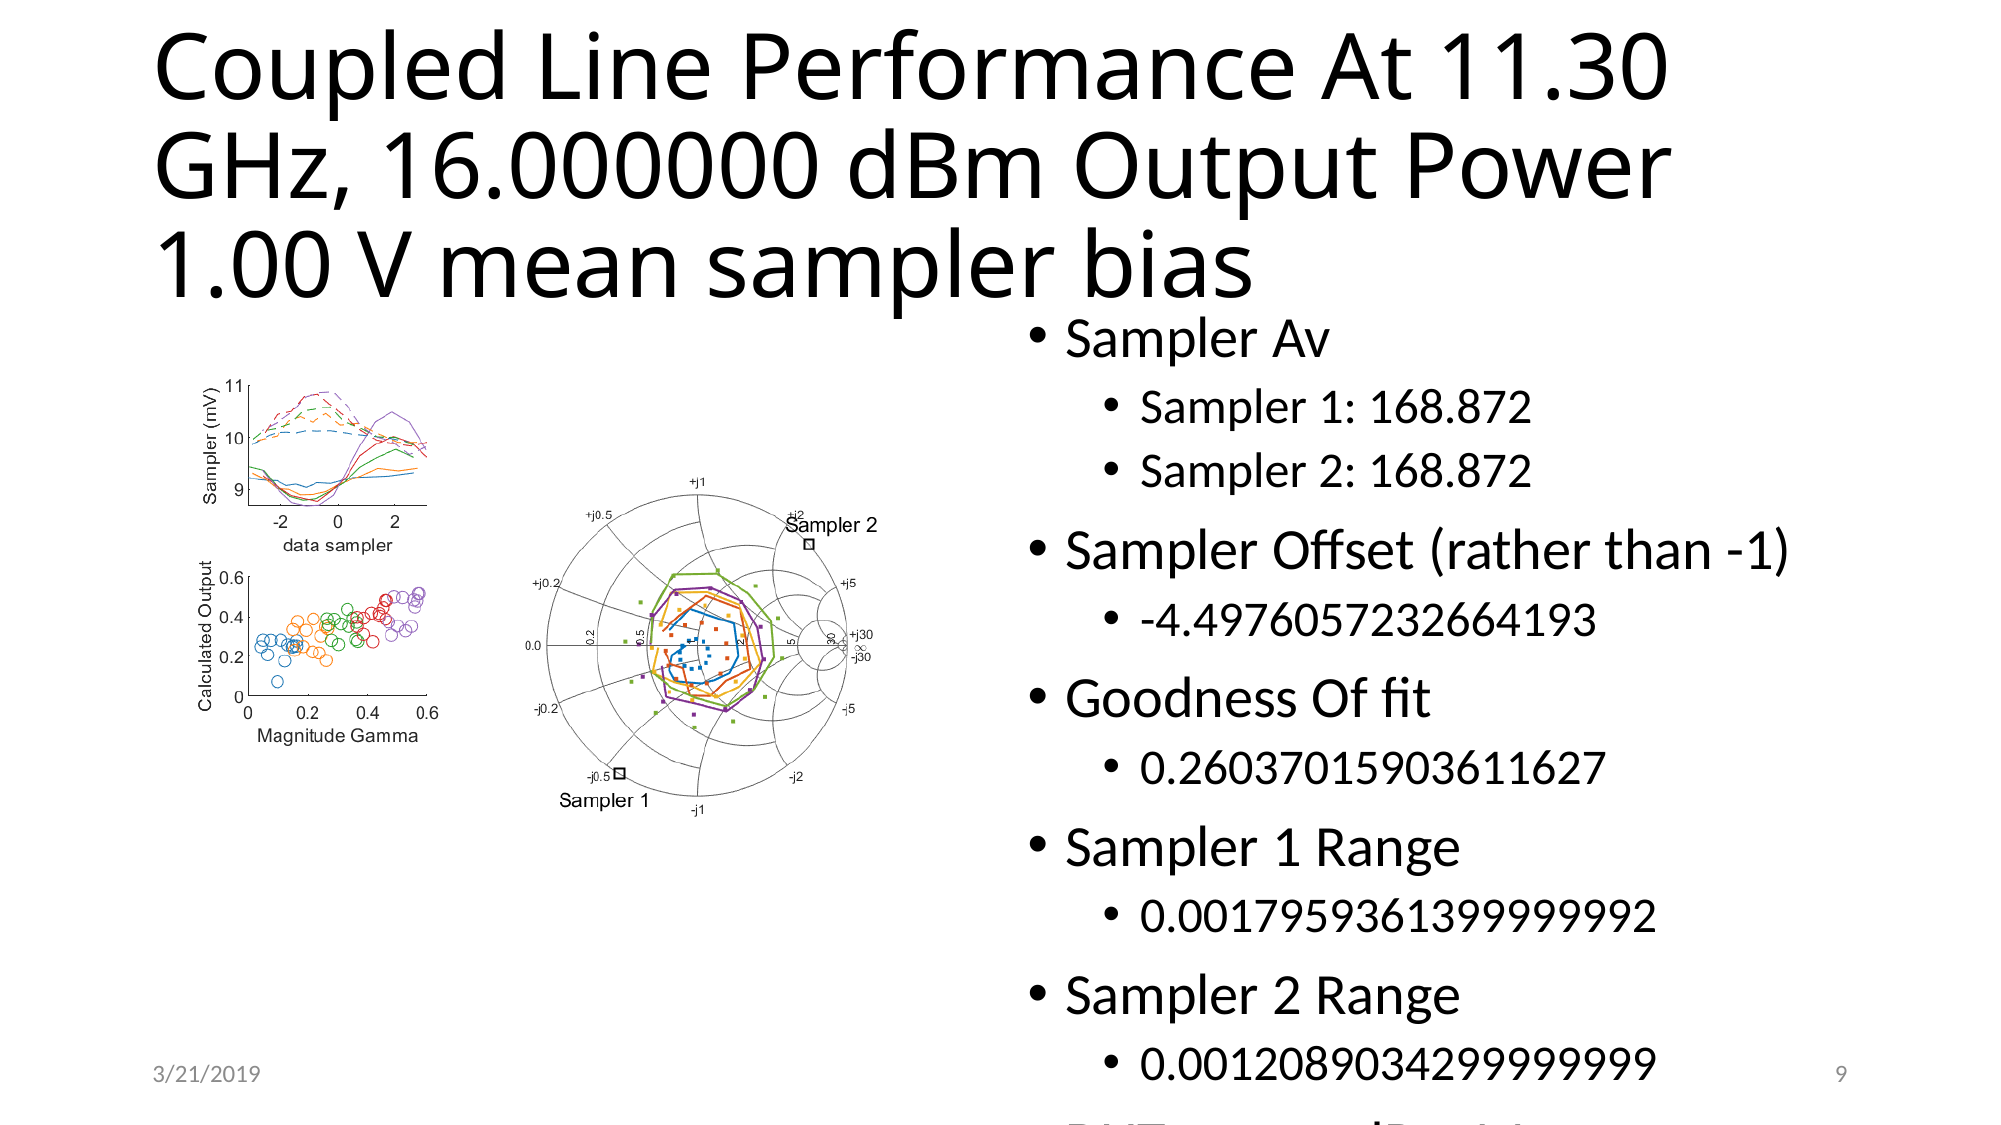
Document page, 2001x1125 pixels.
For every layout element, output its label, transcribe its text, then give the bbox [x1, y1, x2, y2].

footer [662, 1042, 1338, 1103]
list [137, 337, 988, 975]
title Coupled Line Performance At 11.30 GHz, 16.000000 dBm Output Power 1.00 V mean sampler bias [137, 59, 1863, 278]
slide_number ‹#› [1412, 1042, 1863, 1103]
list Sampler Av Sampler 1: 168.872 Sampler 2: 168.872 Sampler Offset (rather than -1) -4.4976057232664193 Goodness Of fit 0.26037015903611627 Sampler 1 Range 0.0017959361399999992 Sampler 2 Range 0.0012089034299999999 DUT output dBm Mean 16.019020540766405 DUT input dBm Mean 16.521409250157678 RMS Error 0.10667915602199654 [1012, 299, 1863, 1014]
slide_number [137, 1042, 588, 1103]
